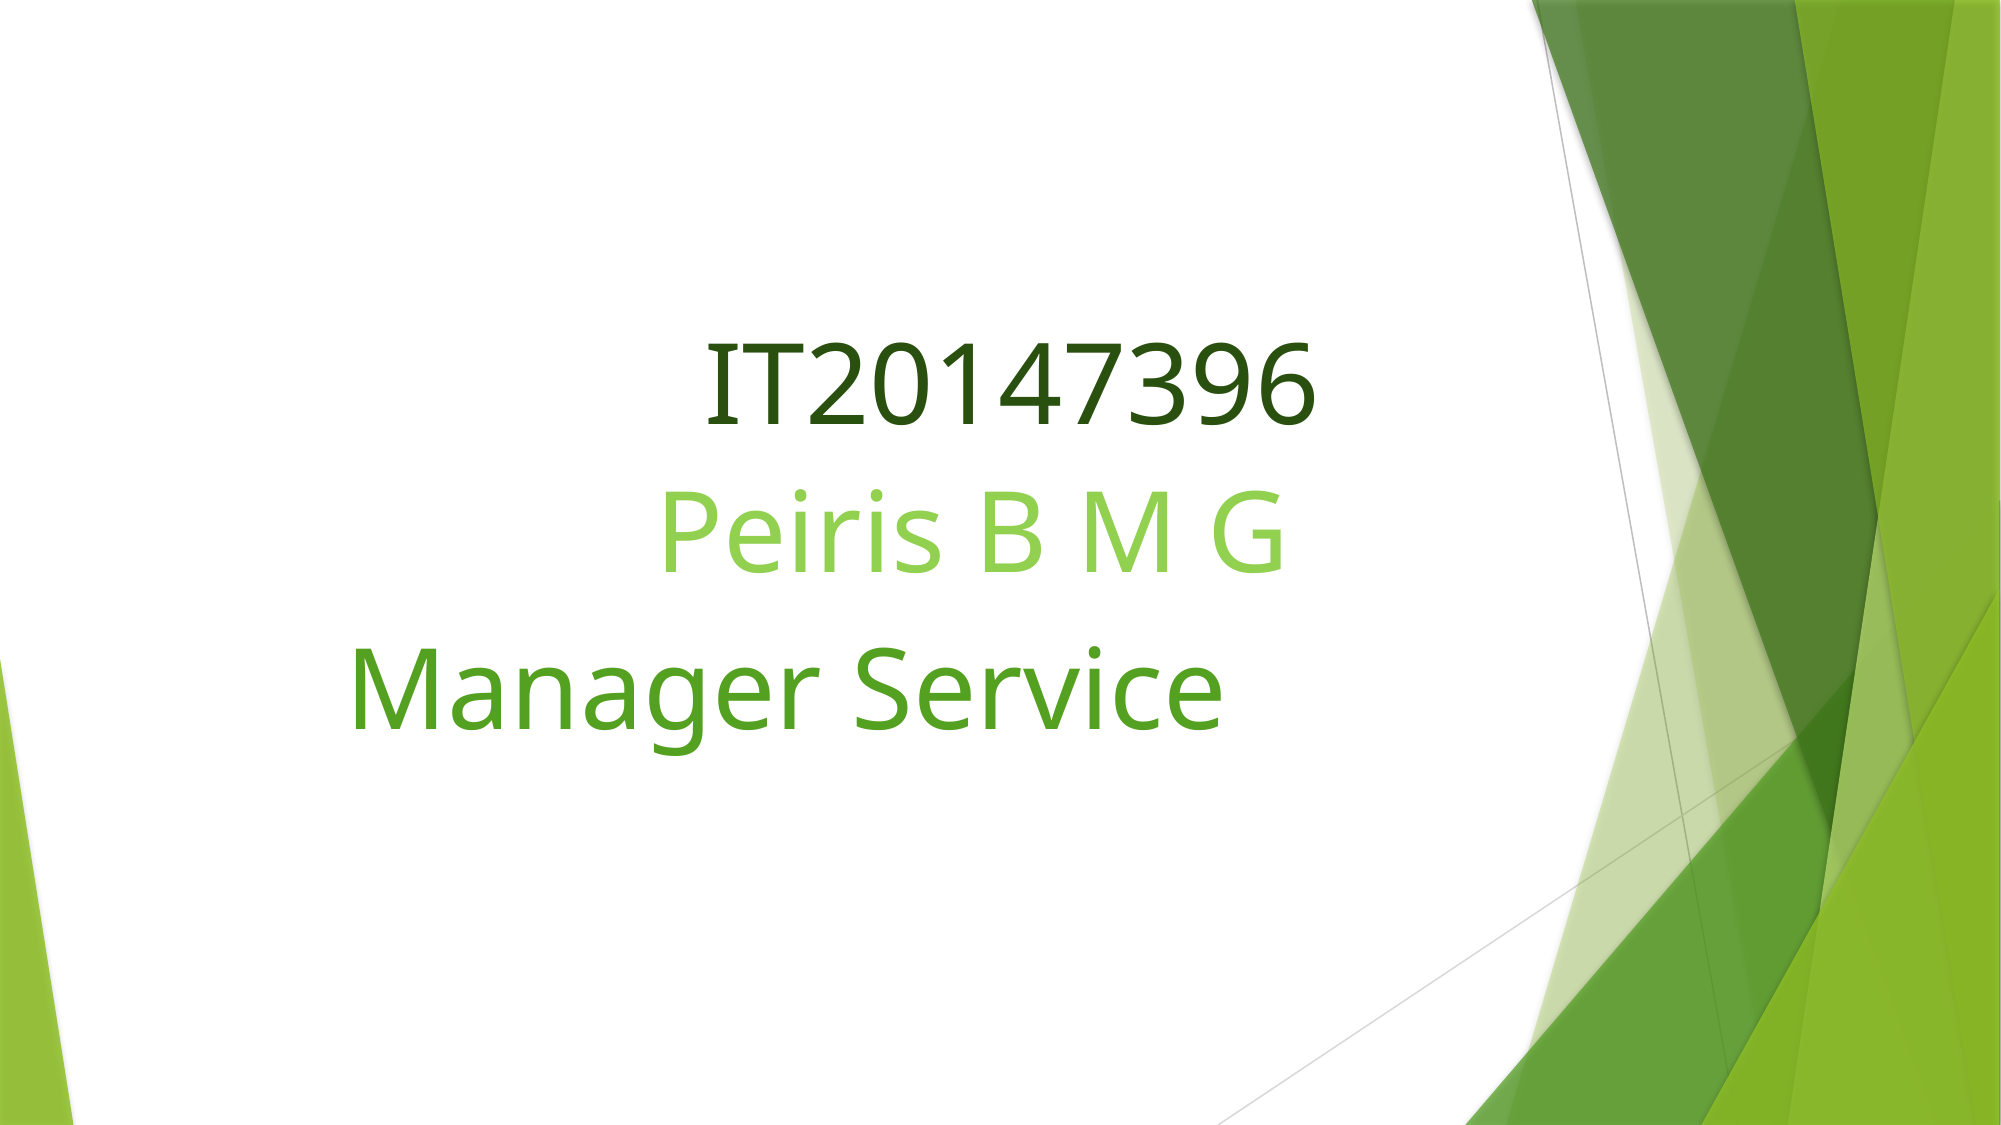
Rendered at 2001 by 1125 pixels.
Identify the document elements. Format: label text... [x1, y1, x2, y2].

text_box IT20147396 Peiris B M G Manager Service [330, 140, 1335, 924]
